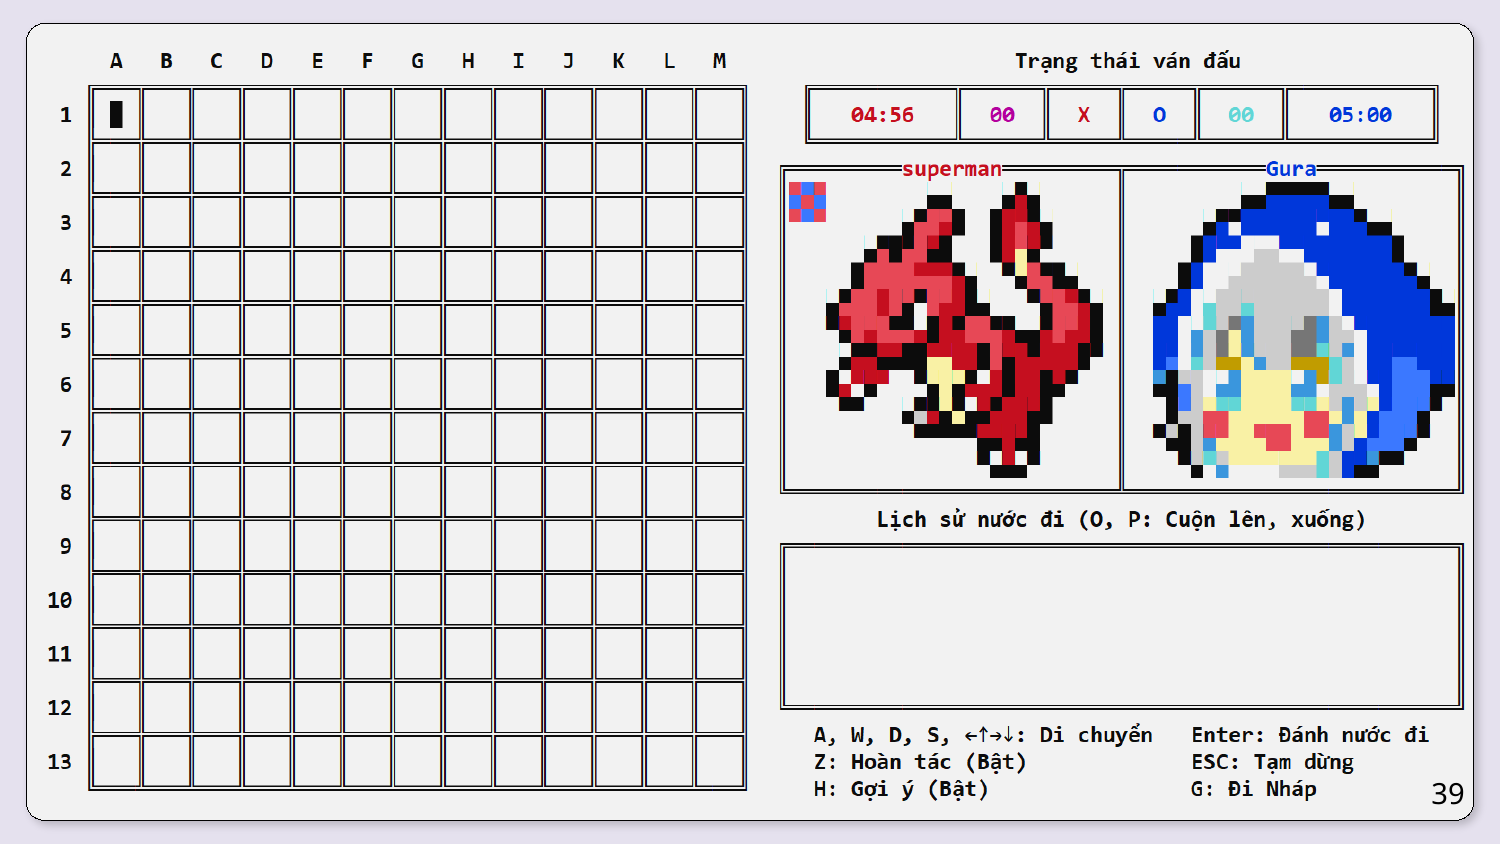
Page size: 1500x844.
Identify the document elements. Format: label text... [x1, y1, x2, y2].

slide_number 39 [1476, 762, 1480, 828]
picture [26, 23, 1474, 821]
